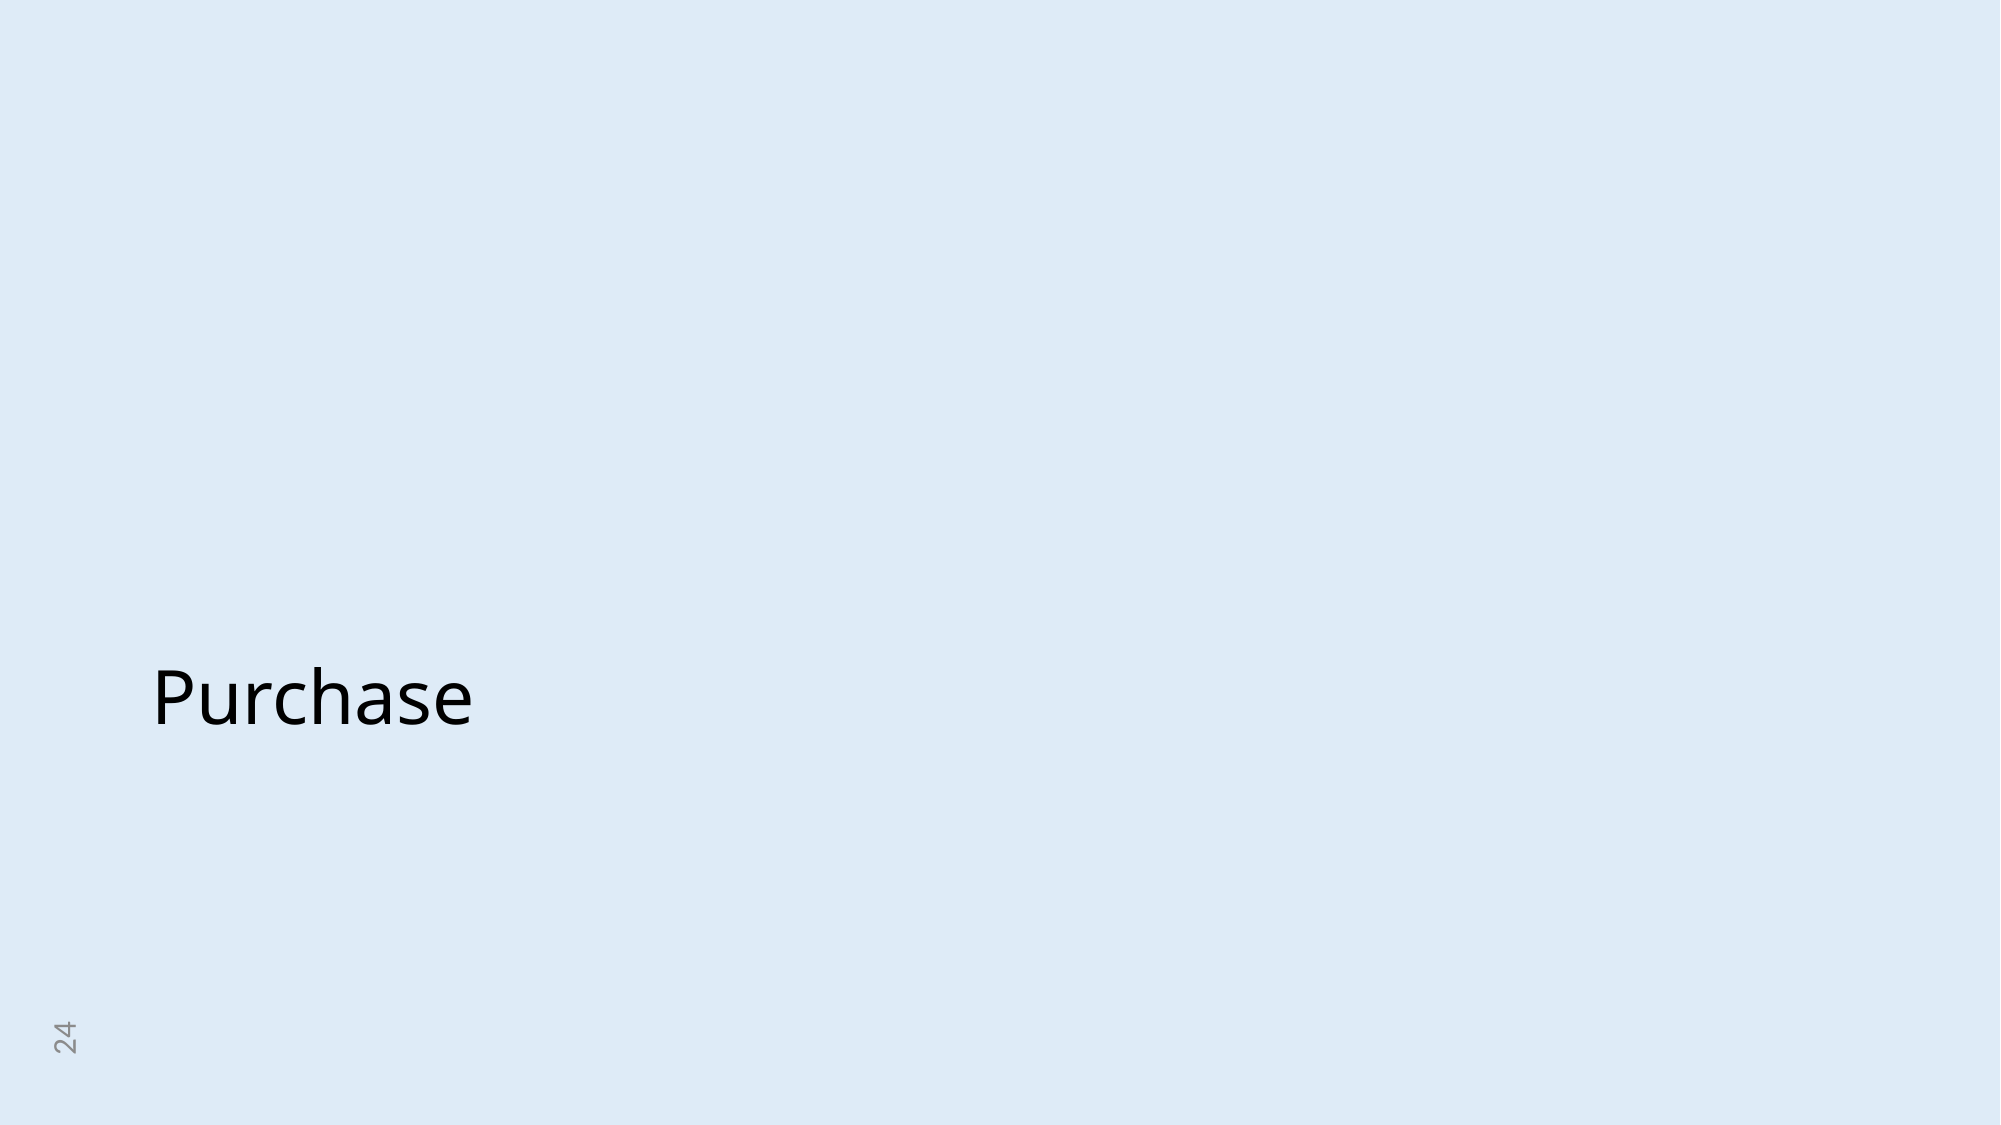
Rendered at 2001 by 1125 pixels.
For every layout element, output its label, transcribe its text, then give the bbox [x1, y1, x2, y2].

title Purchase [136, 280, 1862, 749]
slide_number 24 [32, 969, 93, 1108]
